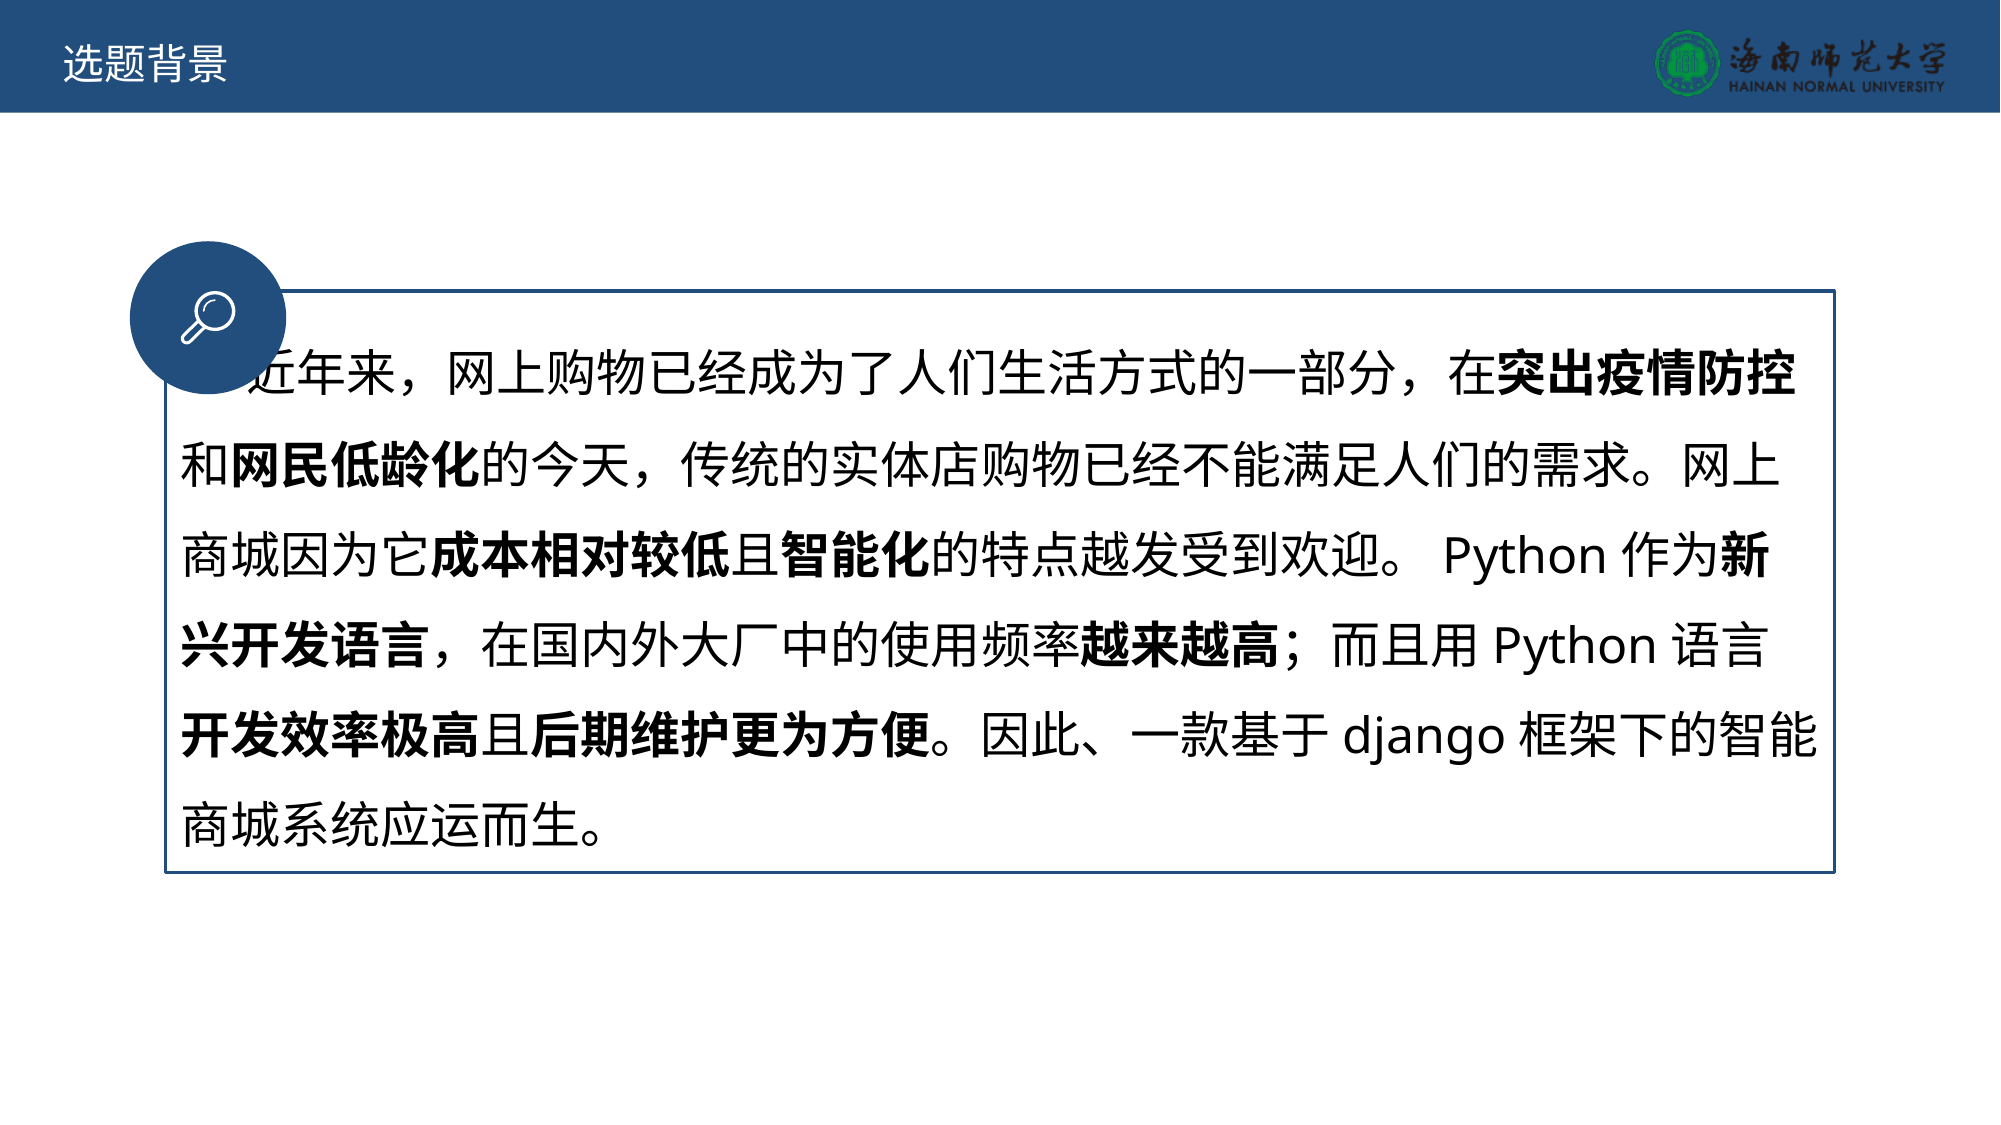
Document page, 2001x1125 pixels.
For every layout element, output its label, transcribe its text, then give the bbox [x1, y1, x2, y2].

list 近年来，网上购物已经成为了人们生活方式的一部分，在突出疫情防控和网民低龄化的今天，传统的实体店购物已经不能满足人们的需求。网上商城因为它成本相对较低且智能化的特点越发受到欢迎。Python作为新兴开发语言，在国内外大厂中的使用频率越来越高；而且用Python语言开发效率极高且后期维护更为方便。因此、一款基于django框架下的智能商城系统应运而生。 [165, 291, 1835, 873]
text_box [129, 241, 287, 395]
text_box 选题背景 [47, 30, 273, 96]
picture [1651, 27, 1953, 100]
text_box [0, 0, 2000, 114]
